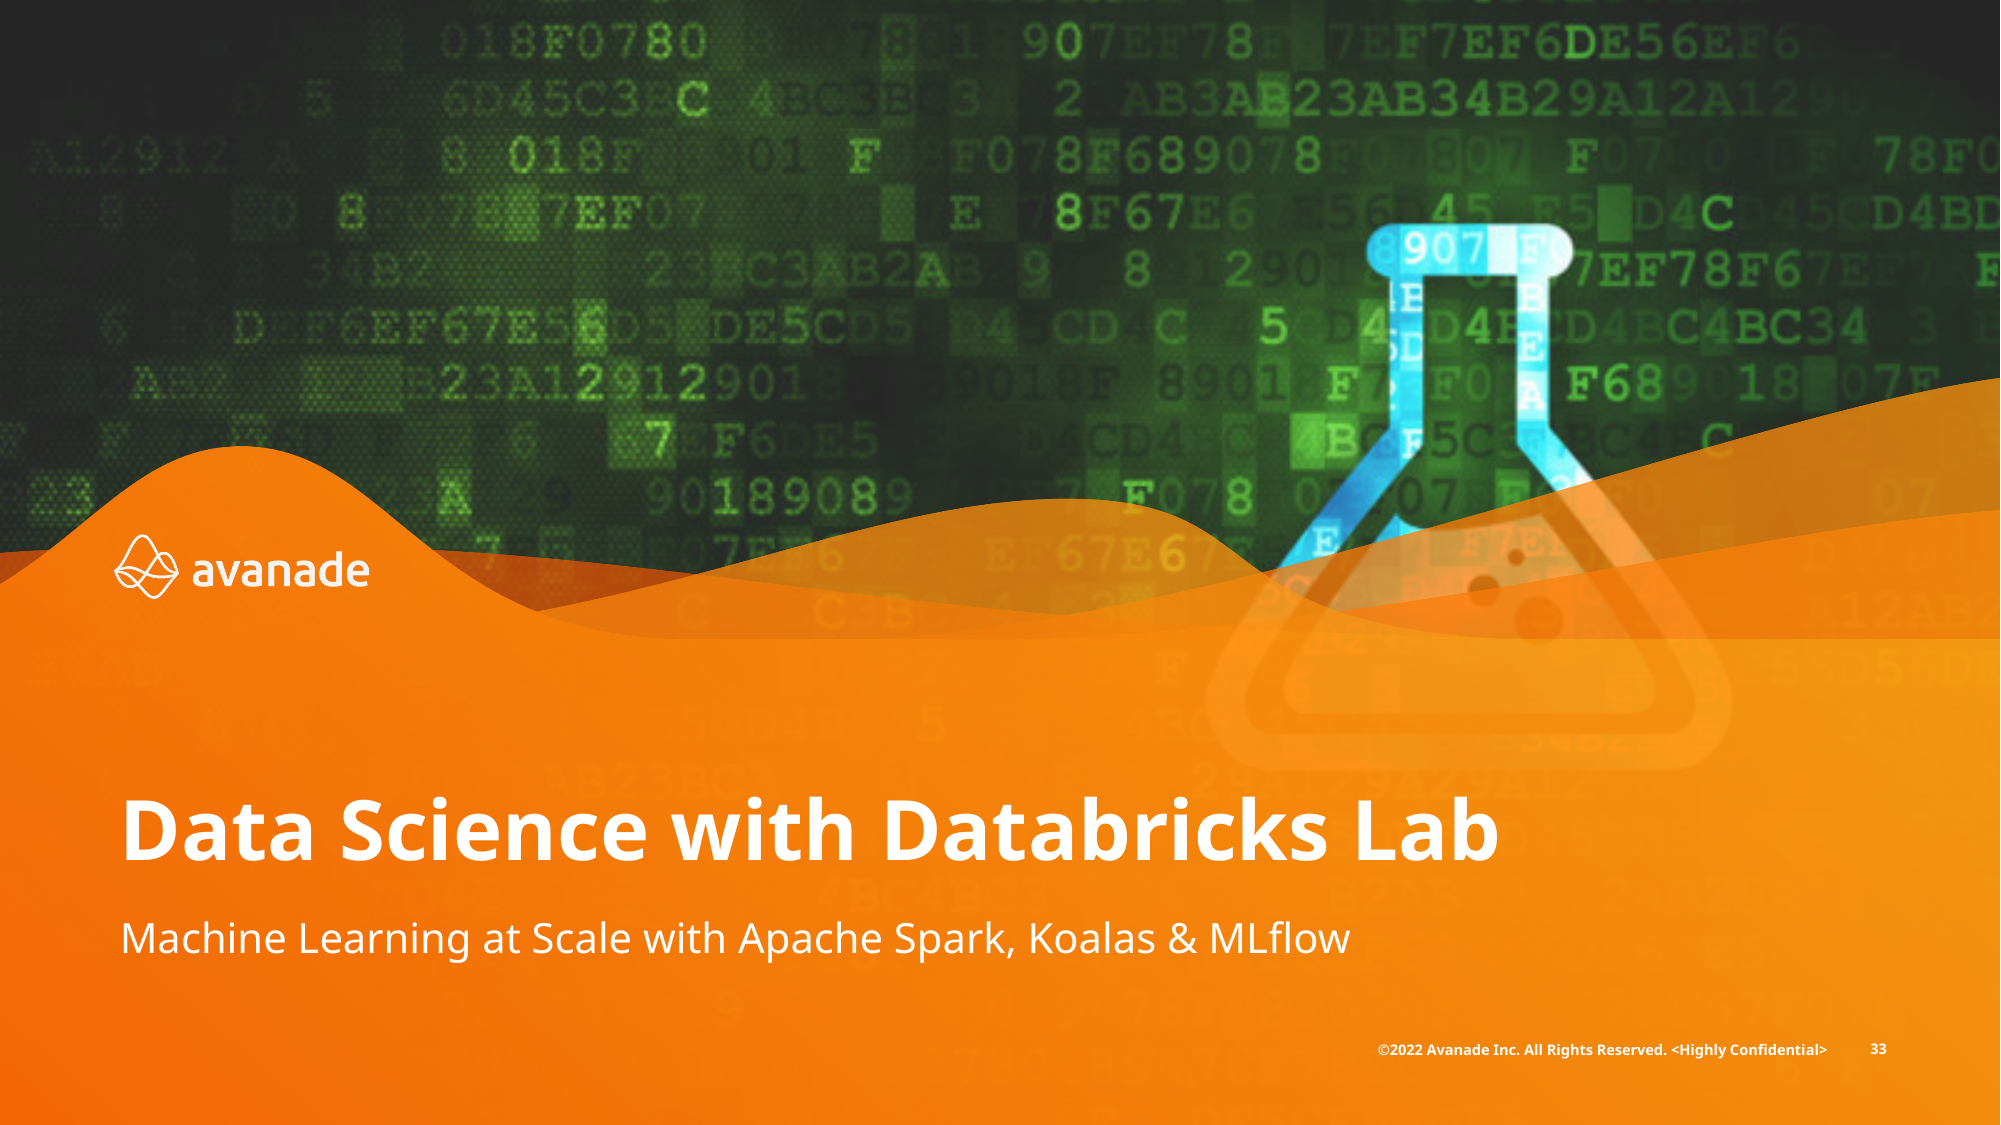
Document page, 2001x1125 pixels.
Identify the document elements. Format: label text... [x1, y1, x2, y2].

list Task: match each Spark architecture concept with the respective component in the analogy [0, 0, 2000, 357]
picture [0, 357, 2000, 1125]
list Machine Learning at Scale with Apache Spark, Koalas & MLflow [104, 910, 1885, 1020]
list Data Science with Databricks Lab [104, 689, 1885, 886]
